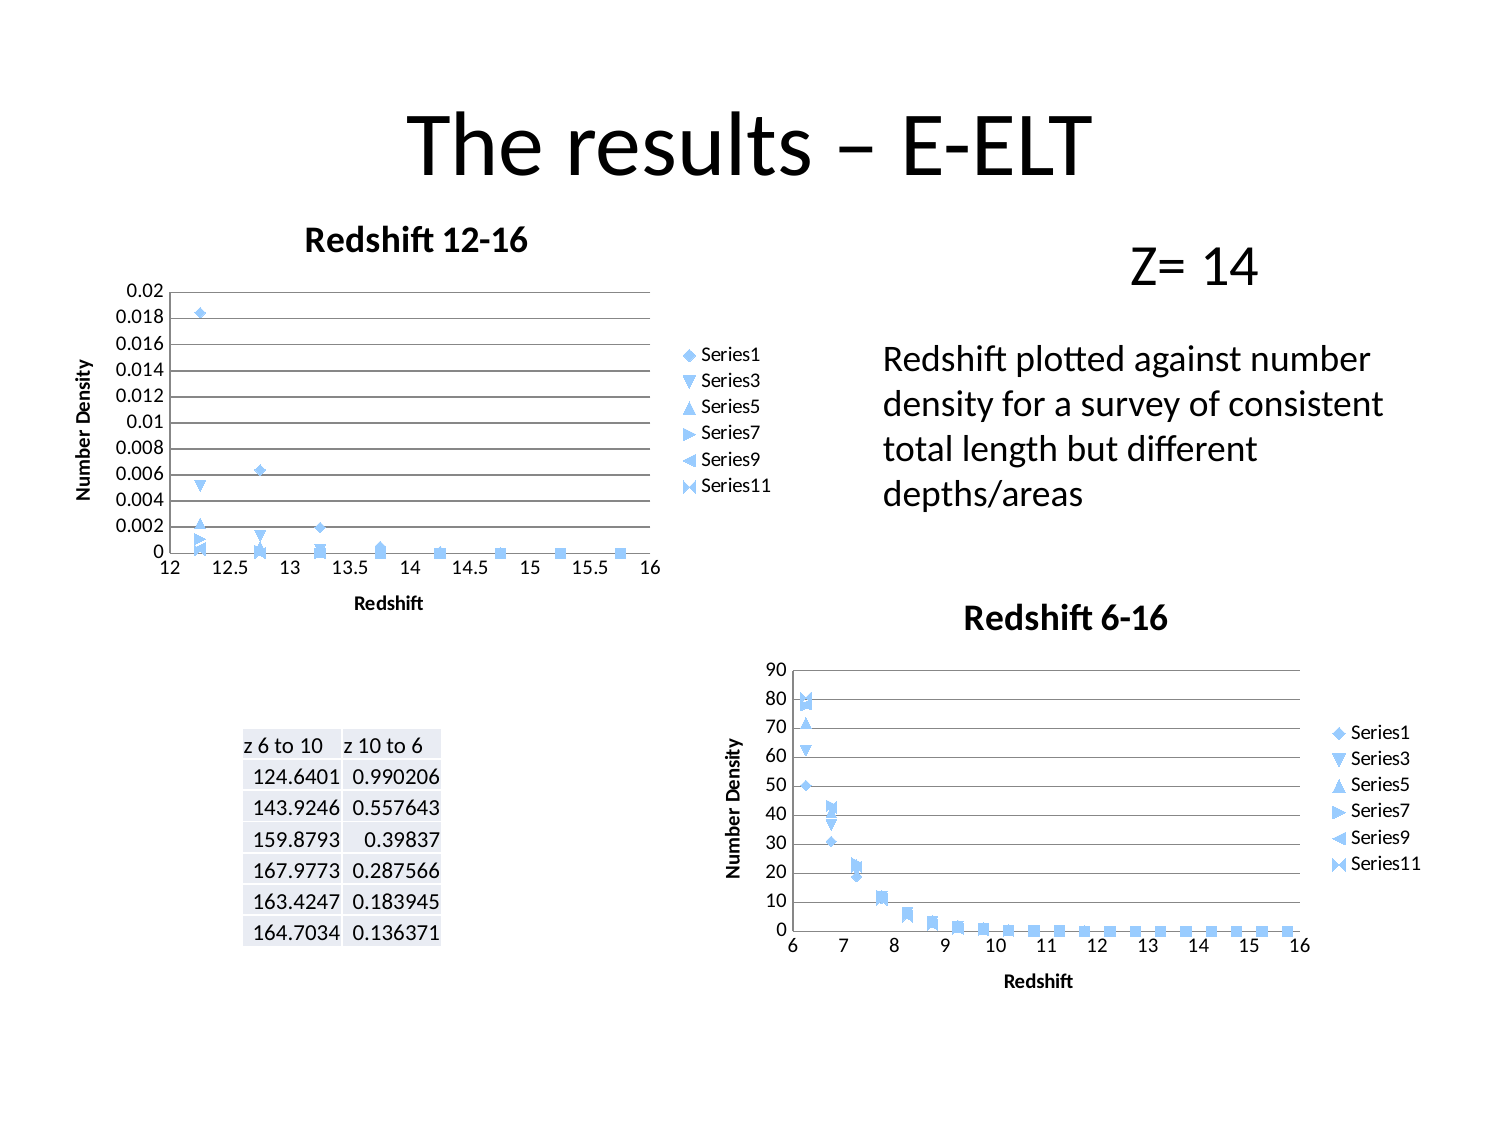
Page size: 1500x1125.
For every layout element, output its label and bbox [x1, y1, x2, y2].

table_header [343, 729, 441, 758]
title [75, 45, 1425, 233]
chart [40, 195, 1442, 1025]
text_box [868, 326, 1412, 521]
table_cell [343, 854, 441, 883]
table_cell [343, 822, 441, 852]
table_cell [243, 822, 341, 852]
table_cell [243, 854, 341, 883]
table_cell [343, 885, 441, 914]
table_cell [243, 885, 341, 914]
table_cell [343, 791, 441, 821]
table_cell [343, 760, 441, 789]
table_cell [243, 760, 341, 789]
table_cell [343, 916, 441, 946]
table_cell [243, 916, 341, 946]
text_box [1116, 219, 1294, 305]
table_header [243, 729, 341, 758]
table_cell [243, 791, 341, 821]
